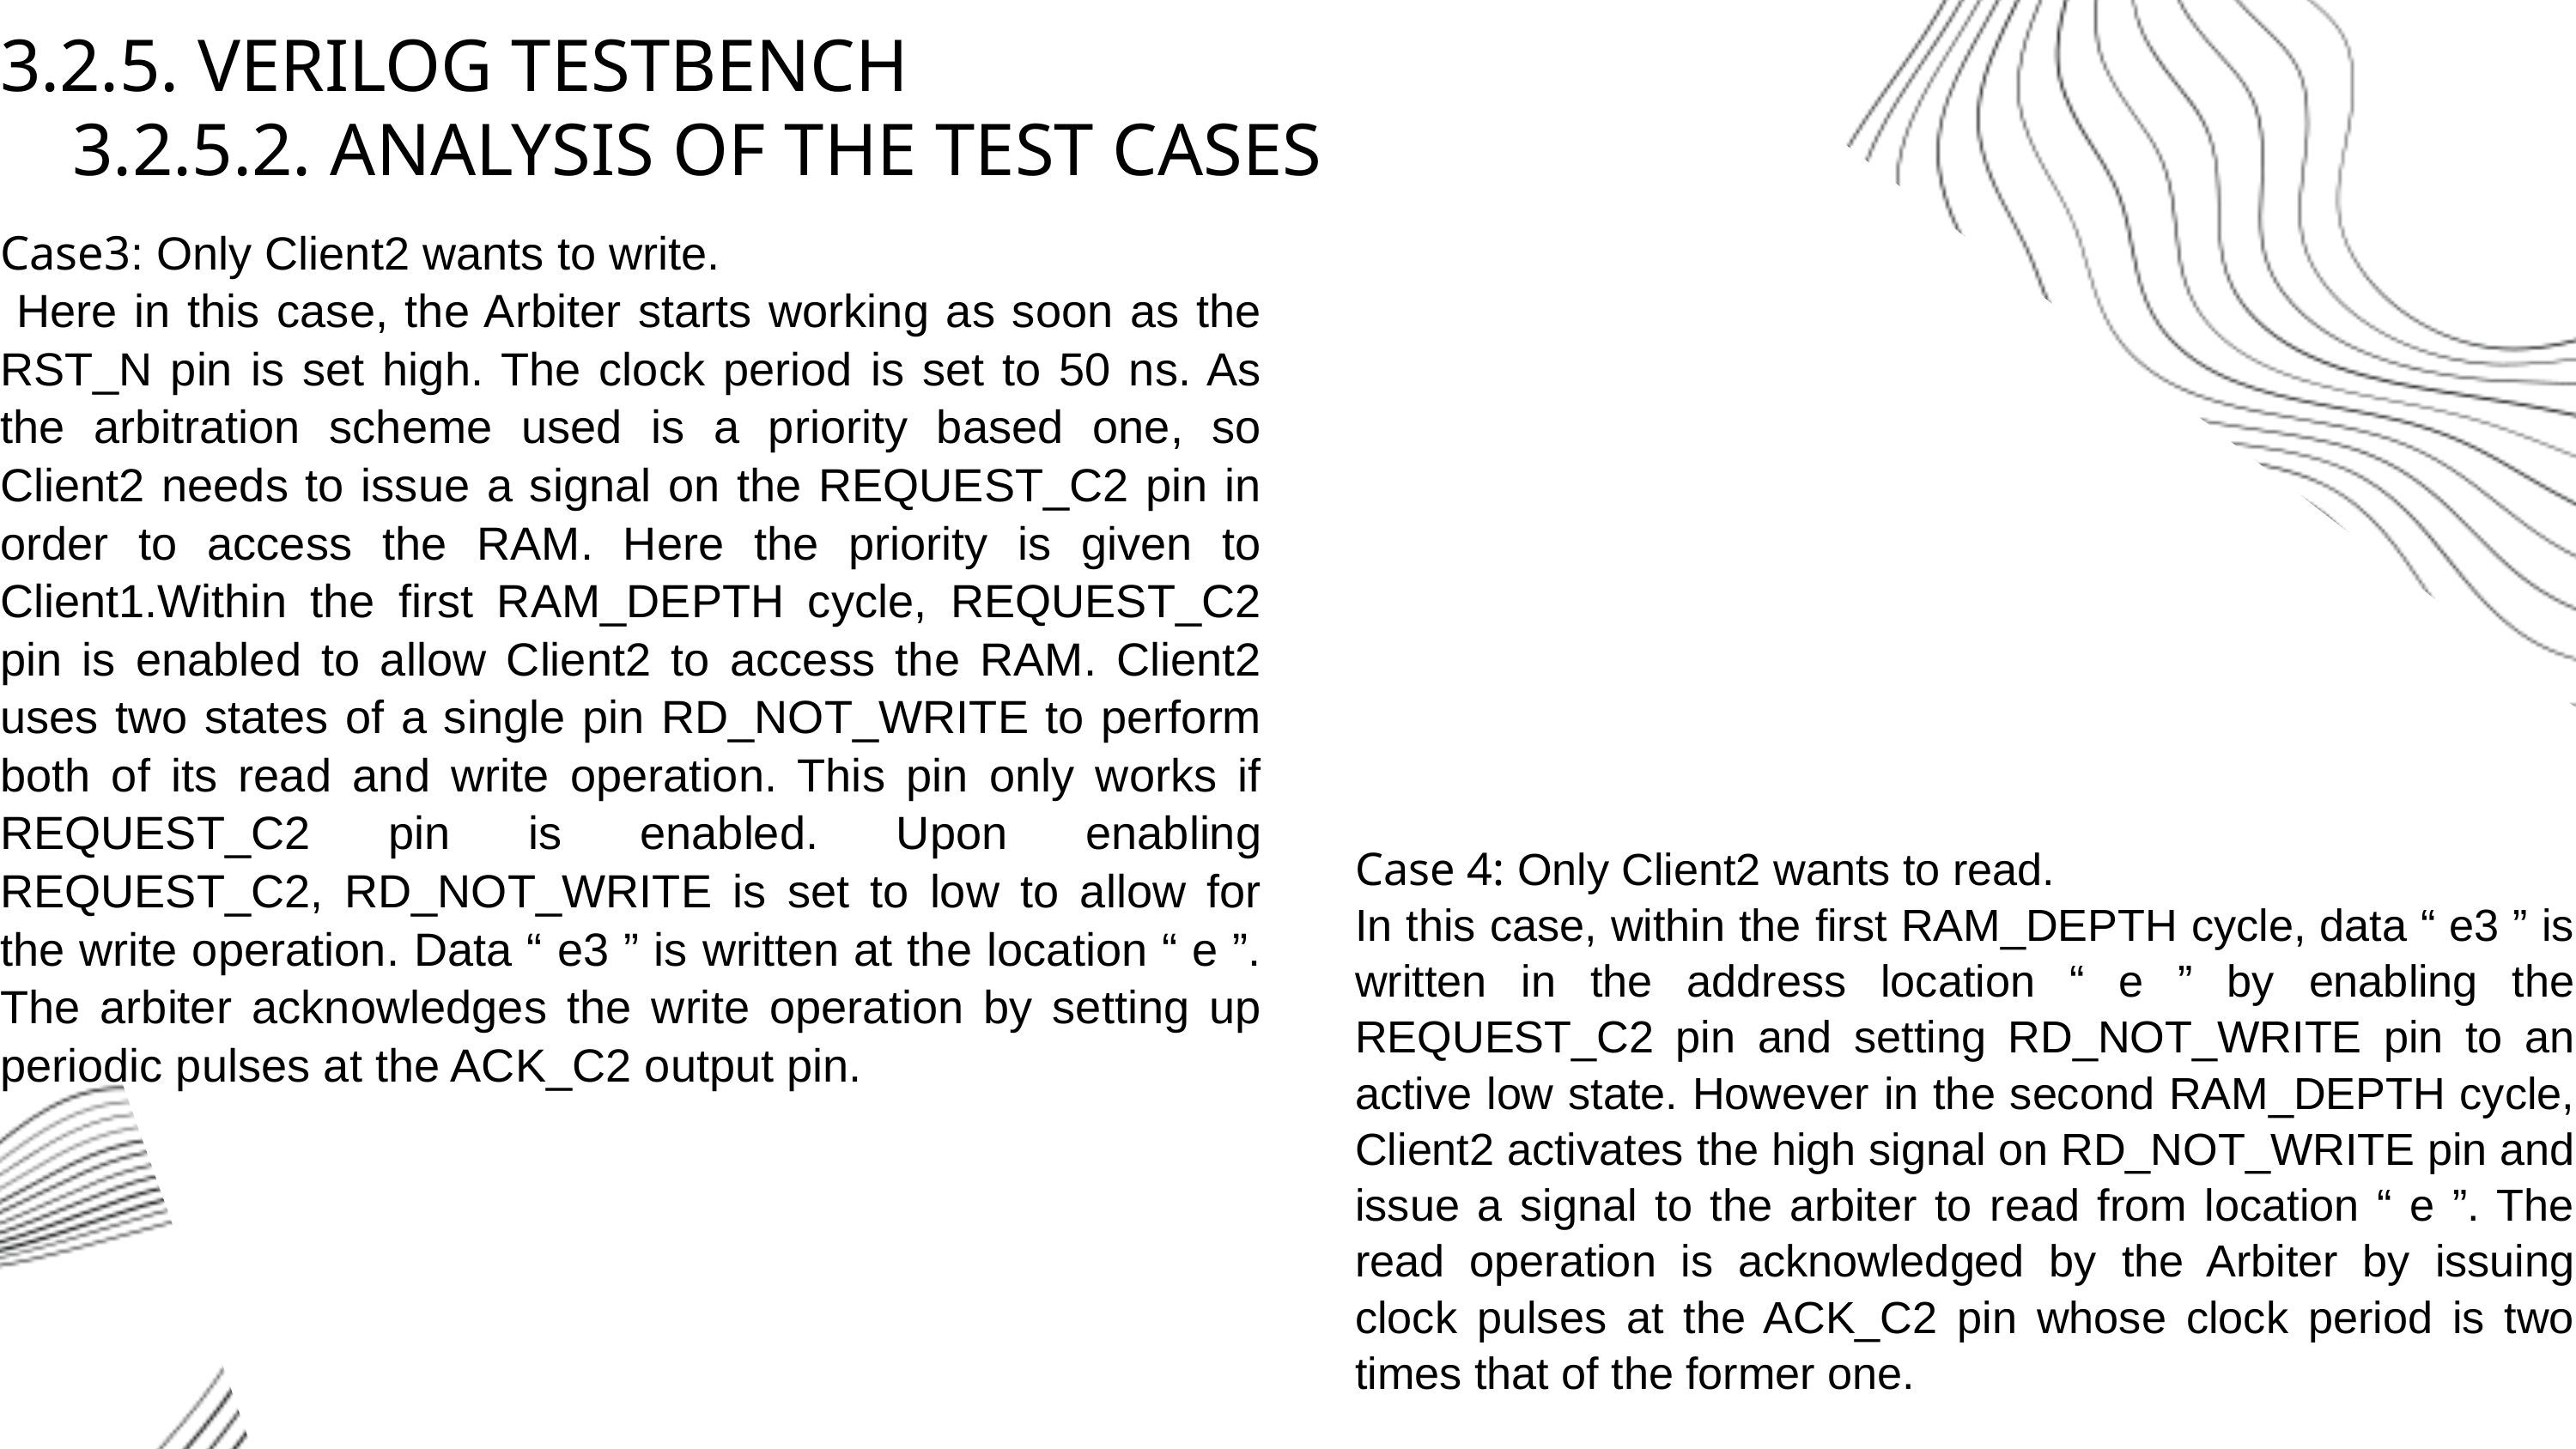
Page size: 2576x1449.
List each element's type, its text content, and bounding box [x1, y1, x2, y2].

text_box 3.2.5.2. ANALYSIS OF THE TEST CASES [72, 100, 2504, 191]
text_box [0, 1149, 252, 1449]
text_box [1890, 0, 2576, 708]
text_box Case3: Only Client2 wants to write. Here in this case, the Arbiter starts working as soon as the RST_N pin is set high. The clock period is set to 50 ns. As the arbitration scheme used is a priority based one, so Client2 needs to issue a signal on the REQUEST_C2 pin in order to access the RAM. Here the priority is given to Client1.Within the first RAM_DEPTH cycle, REQUEST_C2 pin is enabled to allow Client2 to access the RAM. Client2 uses two states of a single pin RD_NOT_WRITE to perform both of its read and write operation. This pin only works if REQUEST_C2 pin is enabled. Upon enabling REQUEST_C2, RD_NOT_WRITE is set to low to allow for the write operation. Data “ e3 ” is written at the location “ e ”. The arbiter acknowledges the write operation by setting up periodic pulses at the ACK_C2 output pin. [0, 221, 1264, 1149]
text_box Case 4: Only Client2 wants to read. In this case, within the first RAM_DEPTH cycle, data “ e3 ” is written in the address location “ e ” by enabling the REQUEST_C2 pin and setting RD_NOT_WRITE pin to an active low state. However in the second RAM_DEPTH cycle, Client2 activates the high signal on RD_NOT_WRITE pin and issue a signal to the arbiter to read from location “ e ”. The read operation is acknowledged by the Arbiter by issuing clock pulses at the ACK_C2 pin whose clock period is two times that of the former one. [1355, 781, 2576, 1449]
text_box 3.2.5. VERILOG TESTBENCH [0, 15, 2432, 106]
